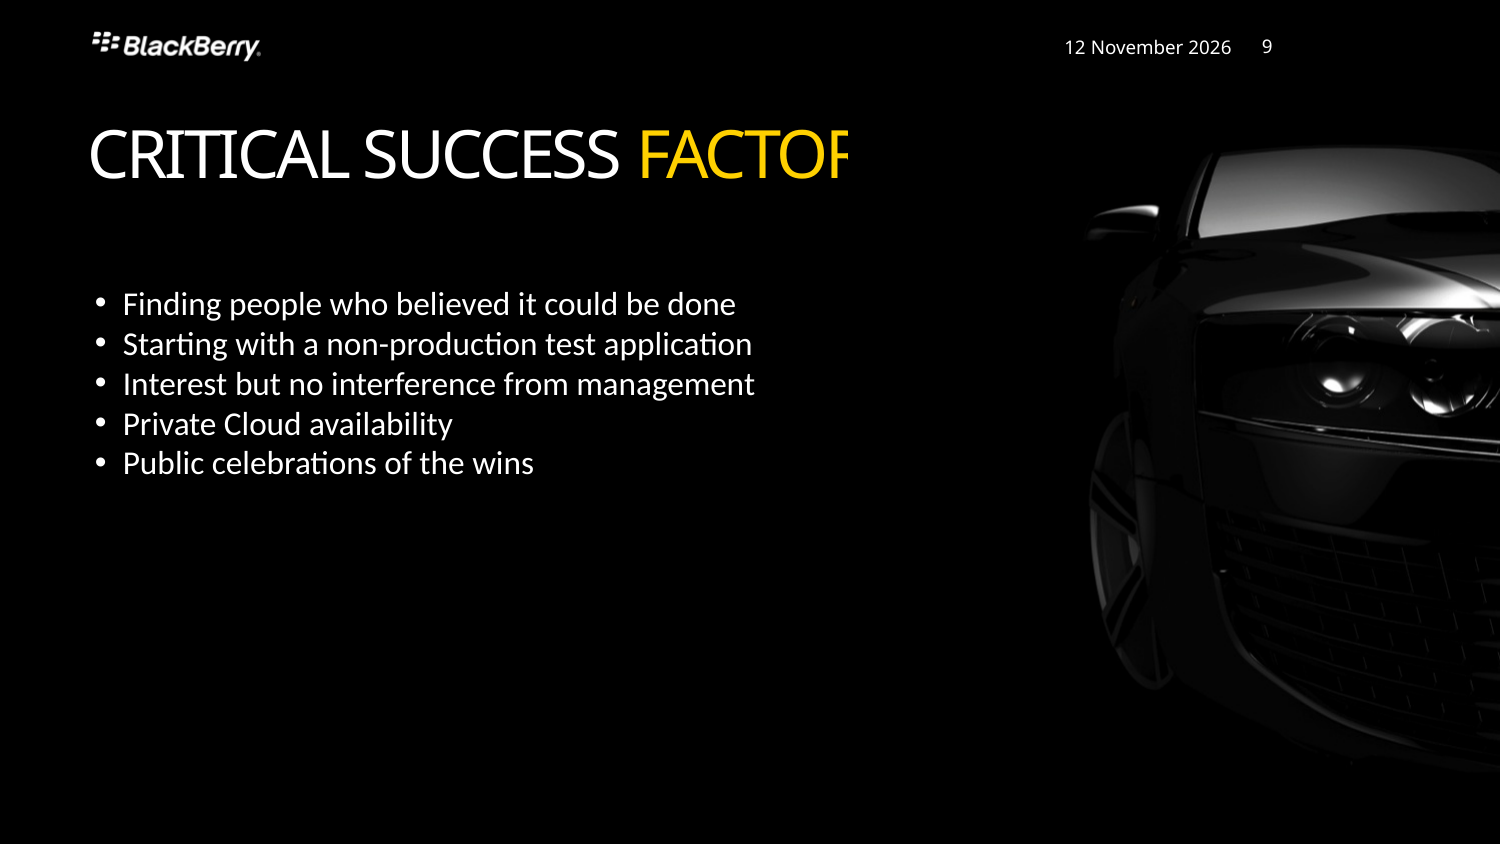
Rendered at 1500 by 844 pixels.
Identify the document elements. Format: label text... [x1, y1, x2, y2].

picture [87, 29, 266, 64]
text_box Finding people who believed it could be done Starting with a non-production test application Interest but no interference from management Private Cloud availability Public celebrations of the wins [80, 274, 843, 778]
text_box CRITICAL SUCCESS FACTORS [72, 114, 843, 201]
picture [848, 103, 1500, 803]
